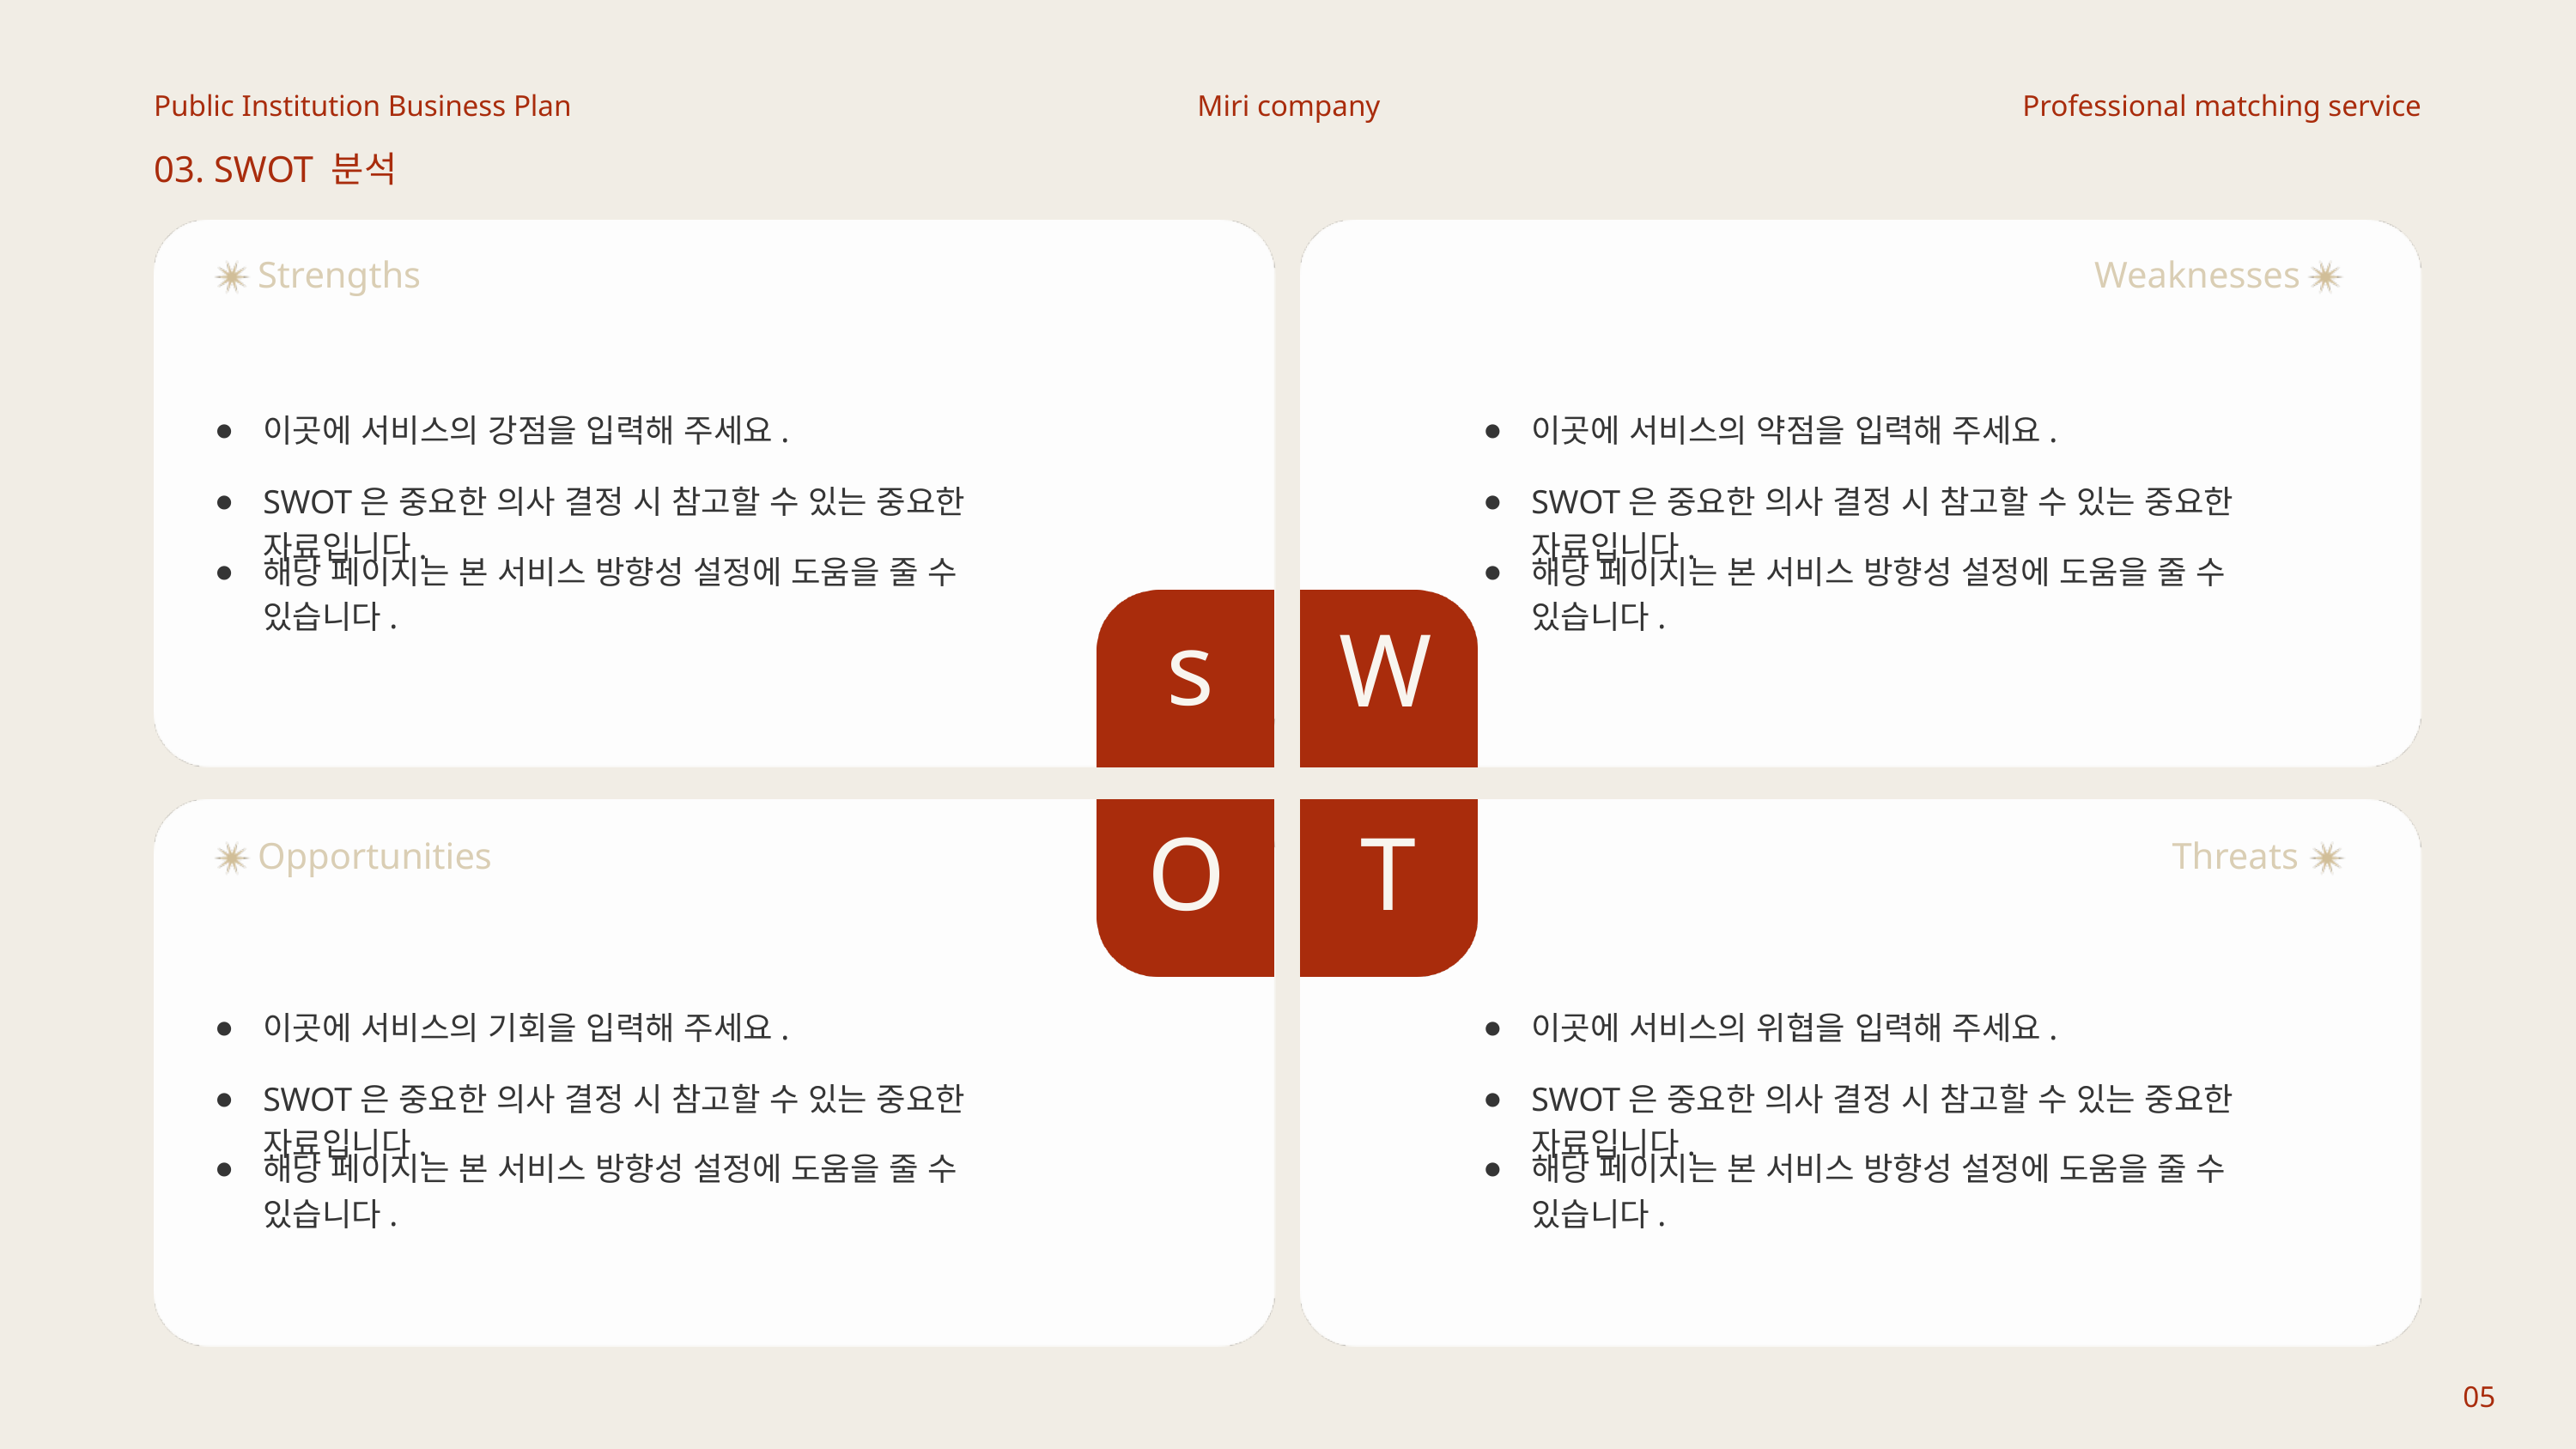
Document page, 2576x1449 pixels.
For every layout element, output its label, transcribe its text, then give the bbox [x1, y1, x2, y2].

picture [153, 219, 1276, 768]
picture [153, 798, 1276, 1347]
text_box 05 [2454, 1373, 2496, 1415]
text_box 03. SWOT 분석 [154, 139, 653, 190]
picture [1300, 219, 2423, 768]
text_box Public Institution Business Plan [154, 82, 653, 124]
text_box Miri company [1157, 82, 1421, 124]
text_box Professional matching service [1987, 82, 2422, 124]
picture [1300, 798, 2423, 1347]
